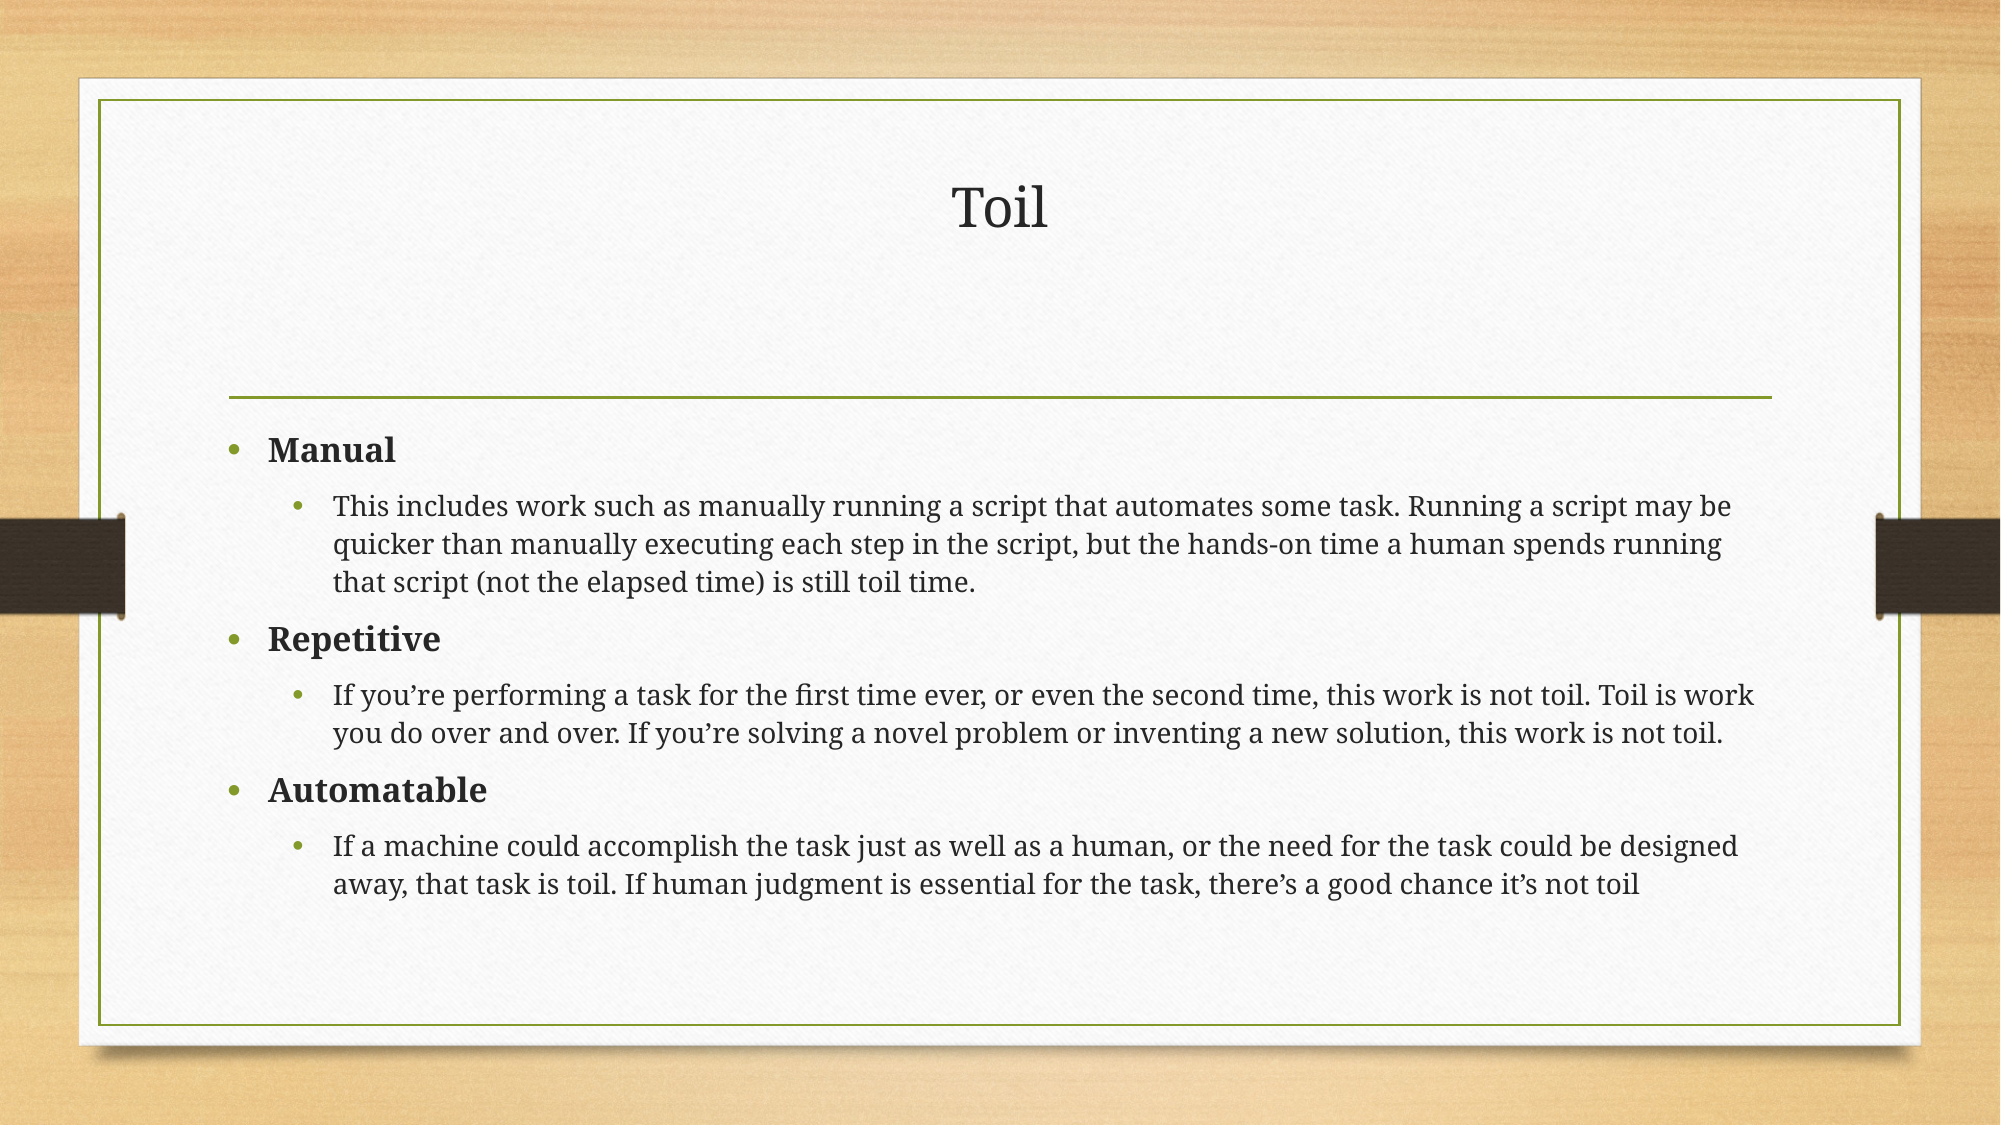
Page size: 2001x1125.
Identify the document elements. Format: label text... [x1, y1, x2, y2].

picture [0, 0, 2001, 1125]
list Manual This includes work such as manually running a script that automates some task. Running a script may be quicker than manually executing each step in the script, but the hands-on time a human spends running that script (not the elapsed time) is still toil time. Repetitive If you’re performing a task for the first time ever, or even the second time, this work is not toil. Toil is work you do over and over. If you’re solving a novel problem or inventing a new solution, this work is not toil. Automatable If a machine could accomplish the task just as well as a human, or the need for the task could be designed away, that task is toil. If human judgment is essential for the task, there’s a good chance it’s not toil [212, 419, 1788, 964]
title Toil [212, 161, 1788, 252]
